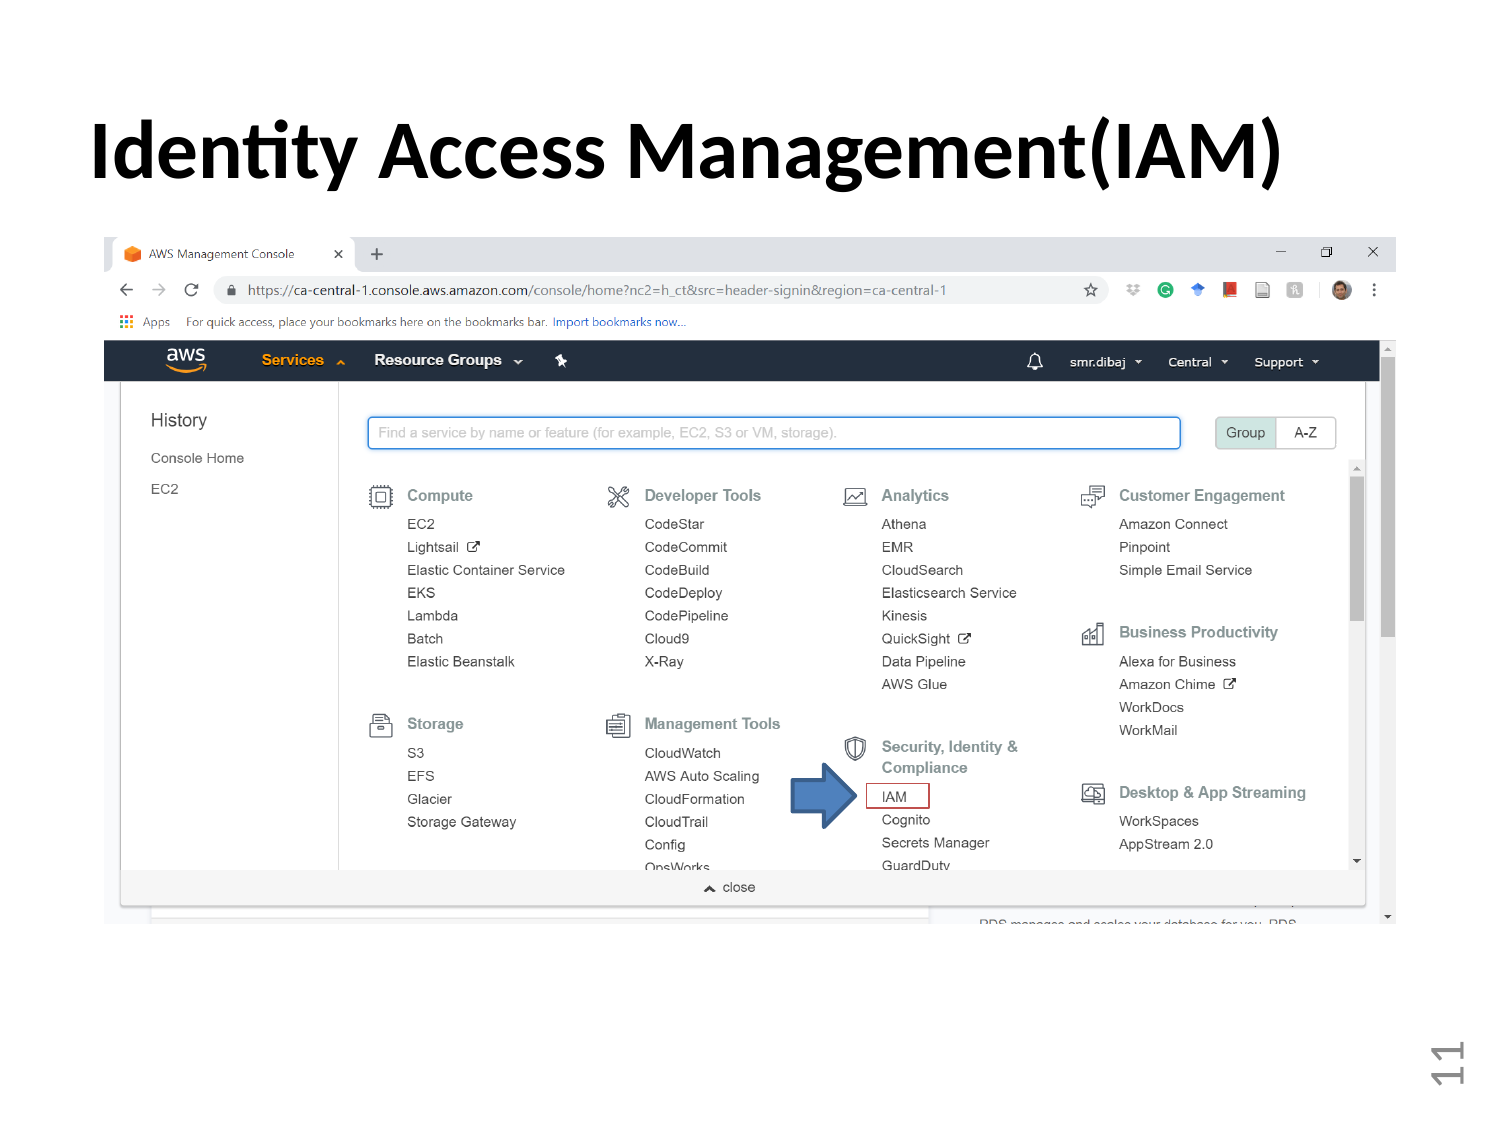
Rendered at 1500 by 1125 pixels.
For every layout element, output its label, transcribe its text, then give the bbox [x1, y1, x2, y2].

text_box Identity Access Management(IAM) [74, 87, 1438, 203]
picture [104, 237, 1396, 924]
slide_number 11 [1412, 1025, 1475, 1125]
